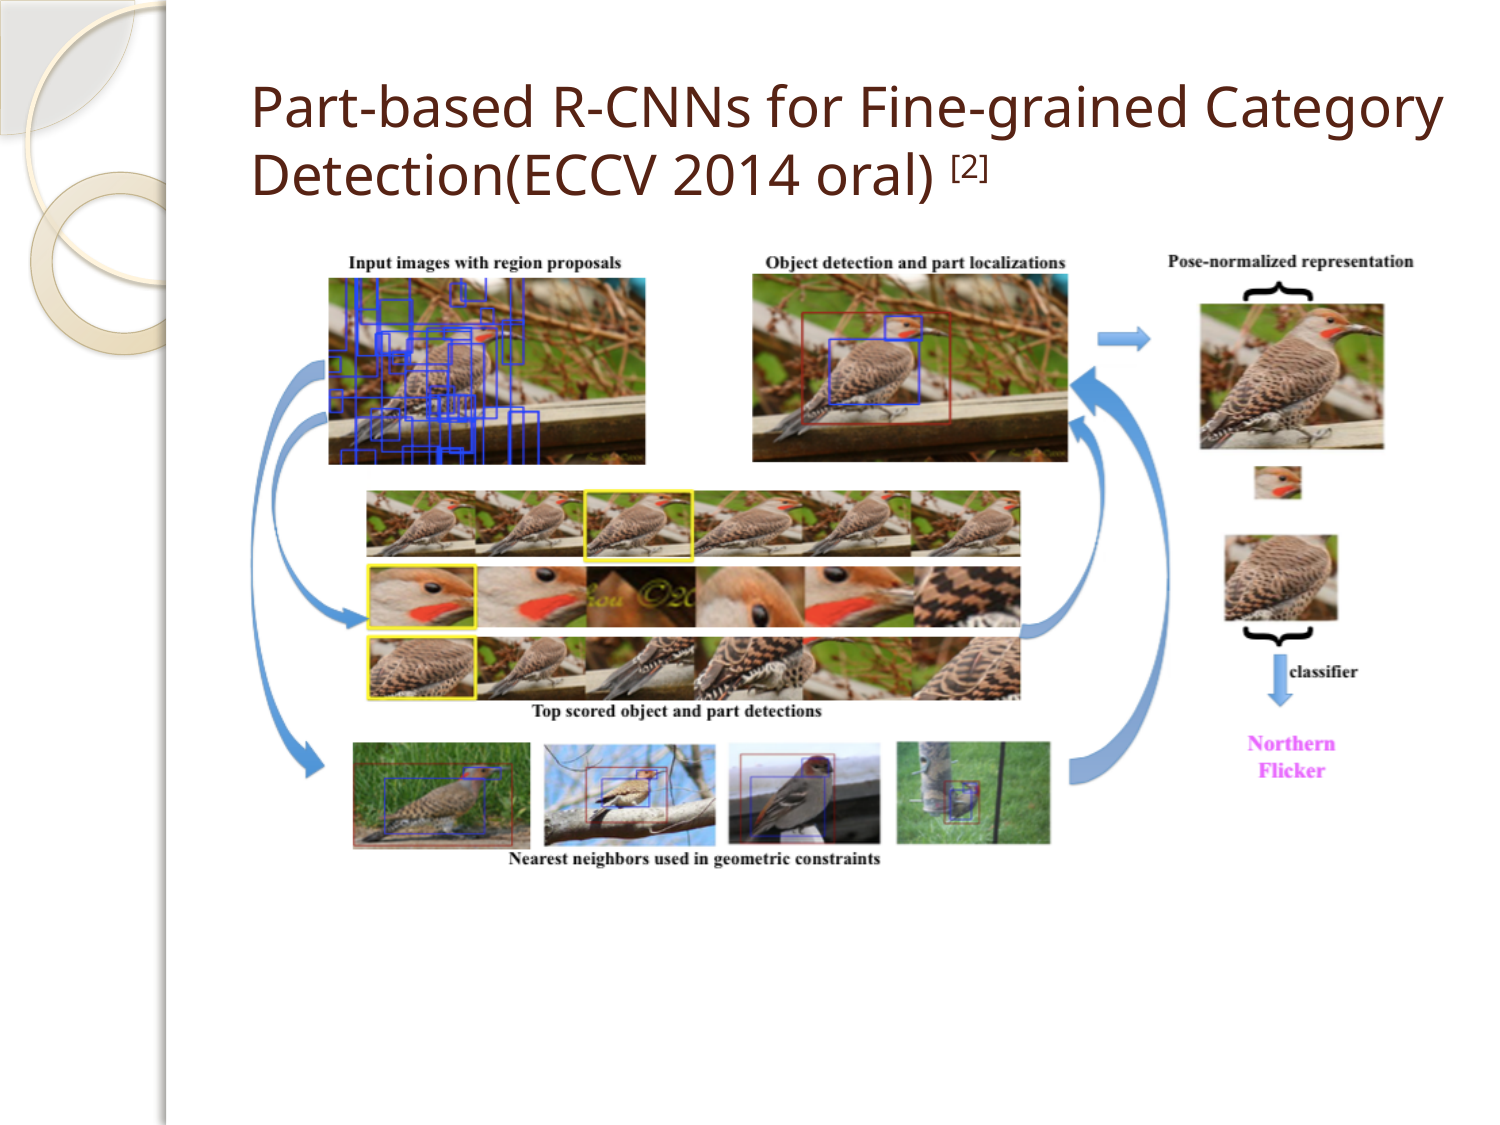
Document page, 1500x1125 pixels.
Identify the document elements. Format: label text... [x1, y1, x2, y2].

title Part-based R-CNNs for Fine-grained Category Detection(ECCV 2014 oral) [2] [235, 45, 1466, 225]
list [215, 228, 1482, 902]
